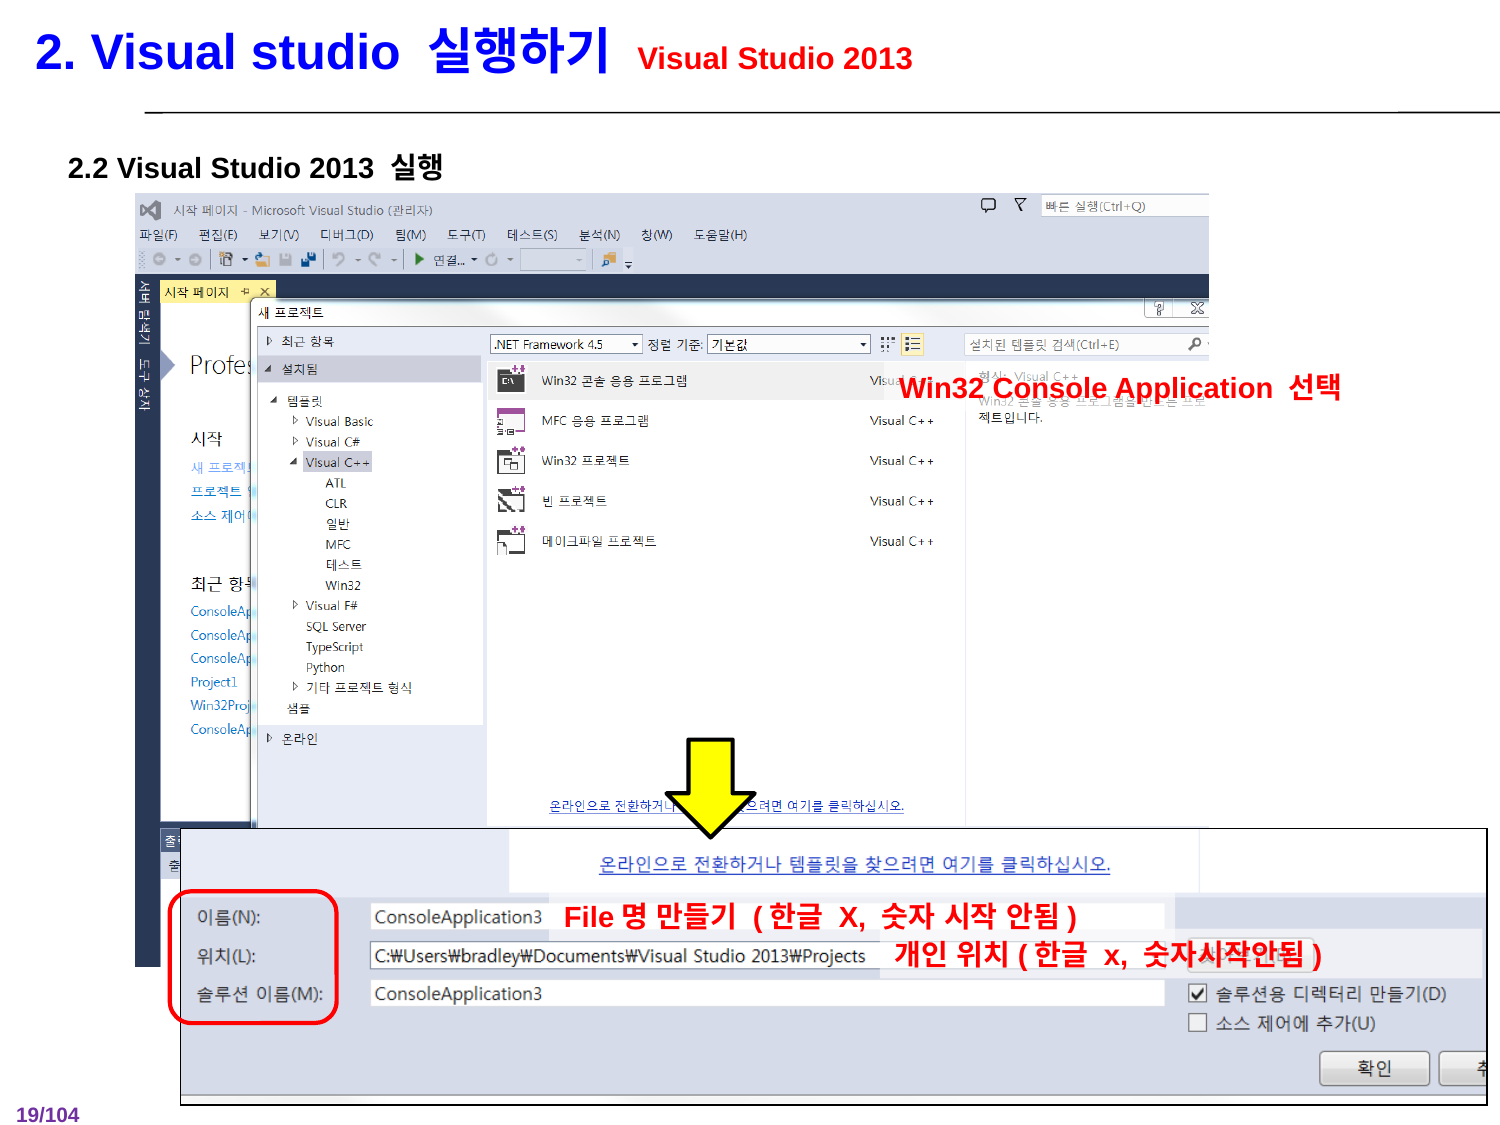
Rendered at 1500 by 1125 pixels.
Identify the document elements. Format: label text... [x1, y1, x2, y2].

text_box [167, 975, 176, 1020]
picture [135, 193, 1487, 1105]
text_box Win32 Console Application 선택 [1213, 361, 1487, 412]
text_box 2.2 Visual Studio 2013 실행 [53, 89, 1400, 193]
text_box 2. Visual studio 실행하기 Visual Studio 2013 [20, 12, 1412, 88]
